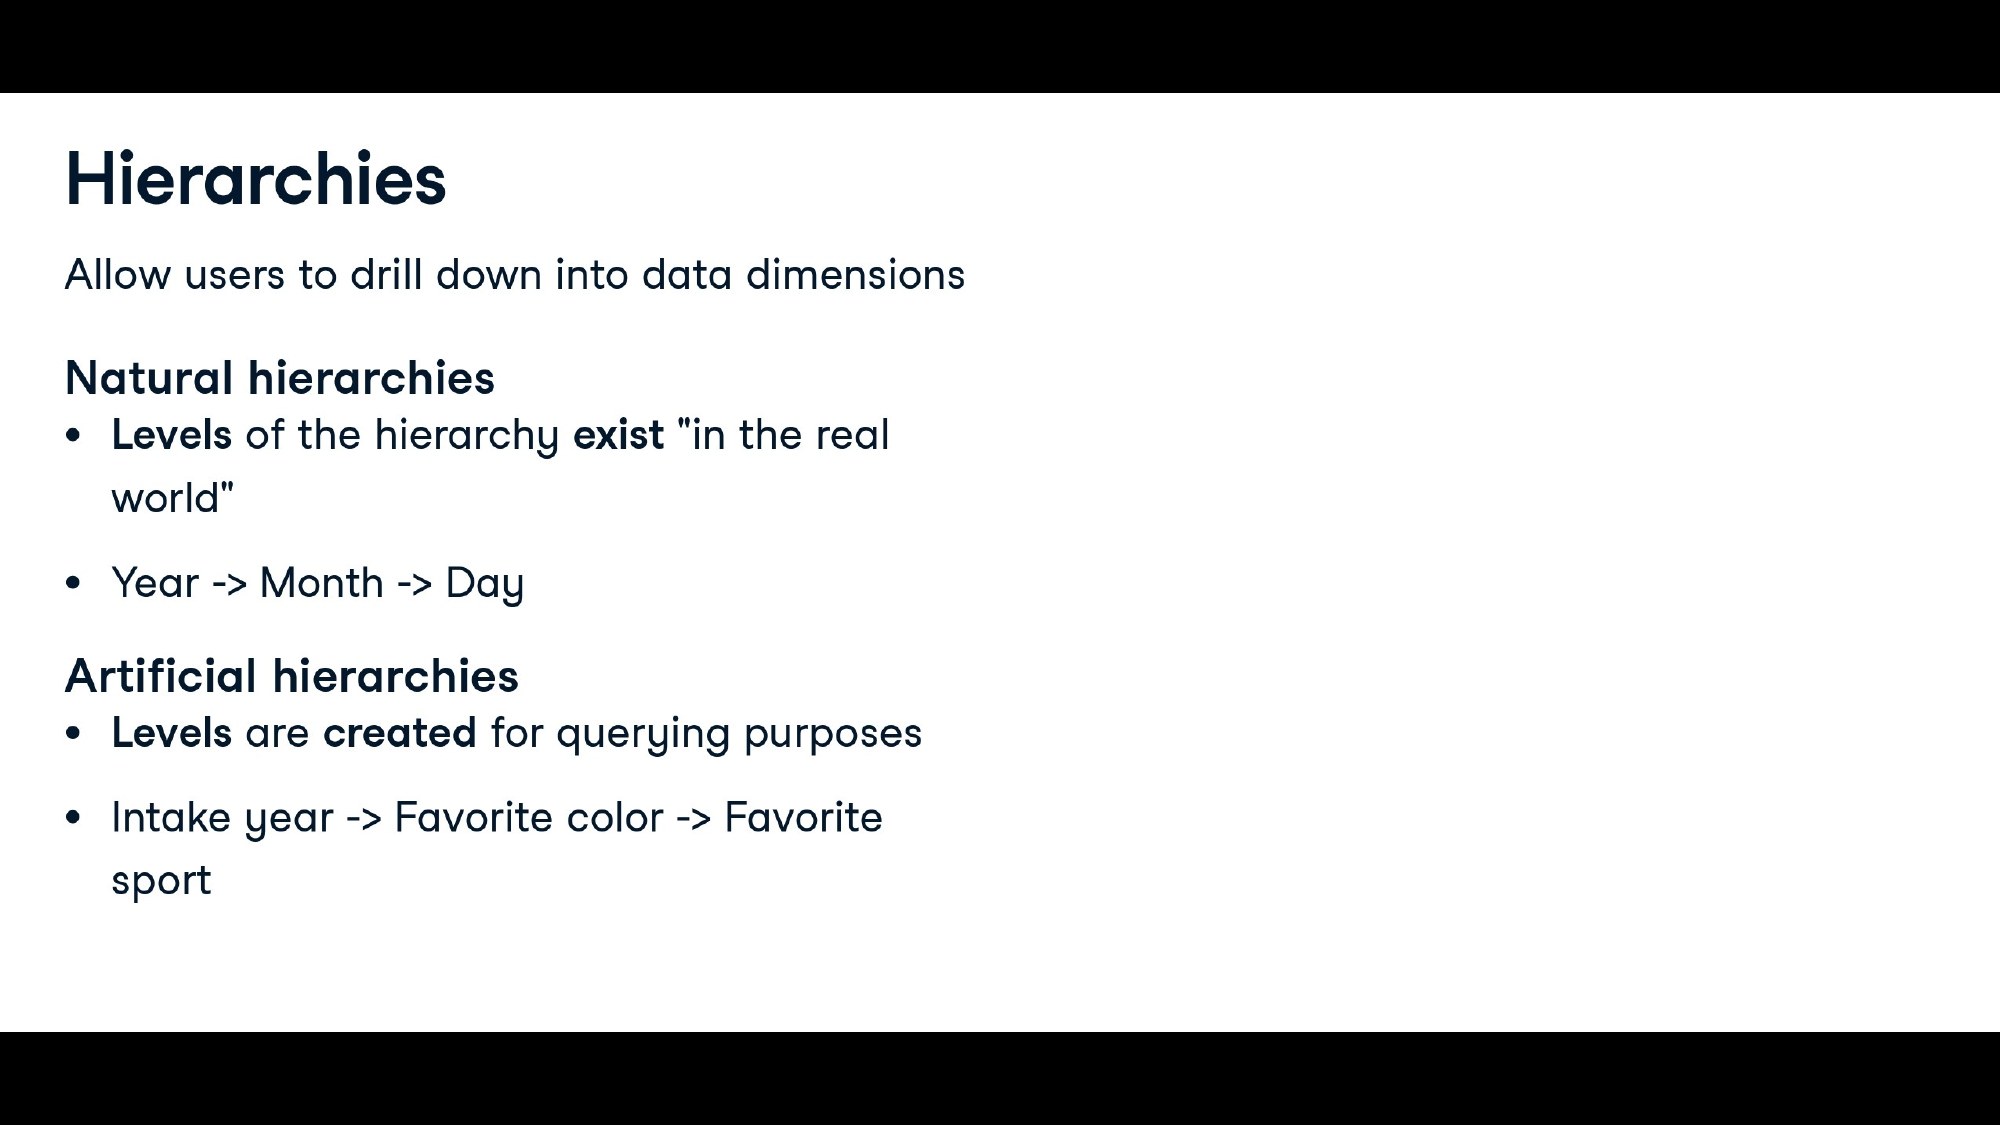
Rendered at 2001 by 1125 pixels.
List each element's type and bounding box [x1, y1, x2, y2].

picture [0, 93, 2000, 1032]
